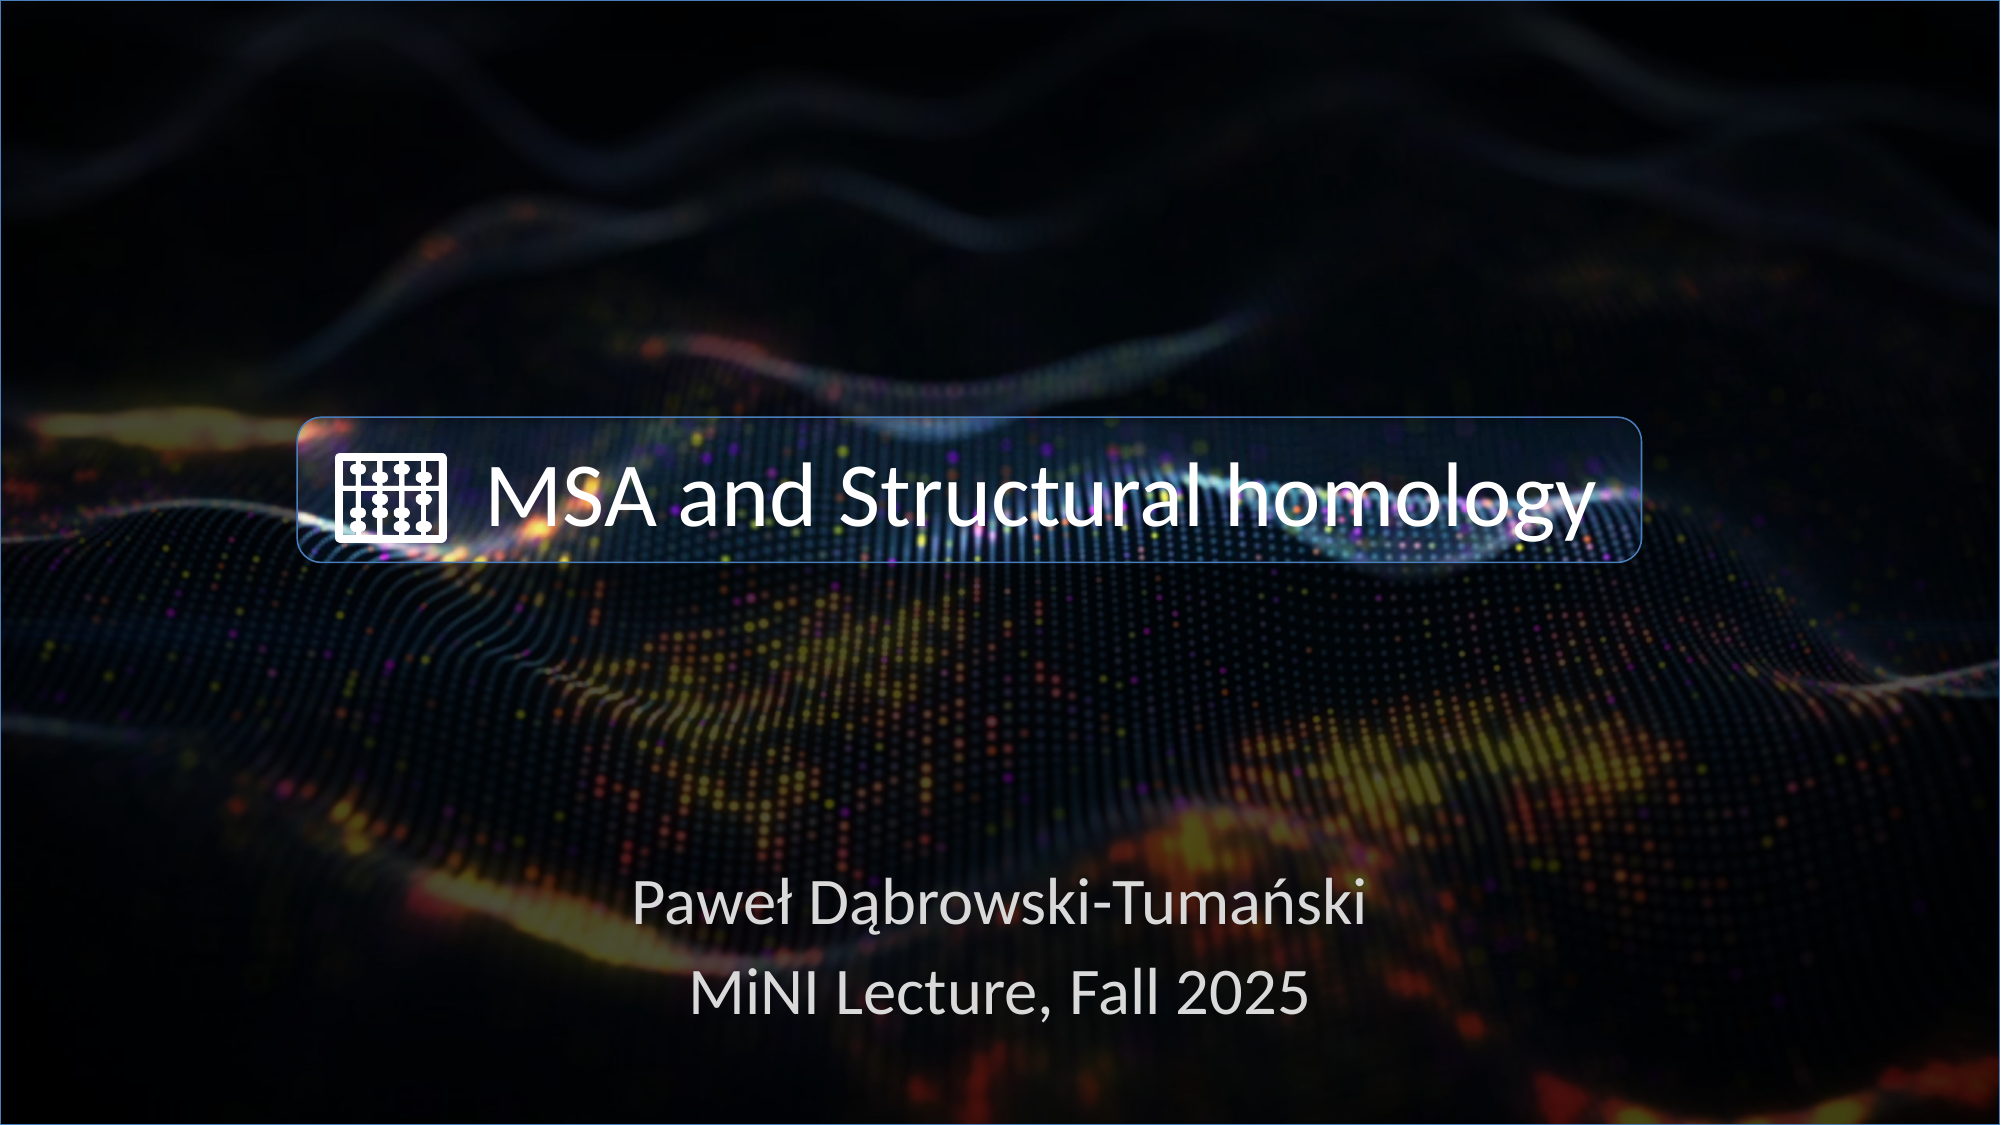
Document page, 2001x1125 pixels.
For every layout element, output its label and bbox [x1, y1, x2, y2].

picture [325, 432, 456, 563]
text_box [0, 0, 2000, 1125]
